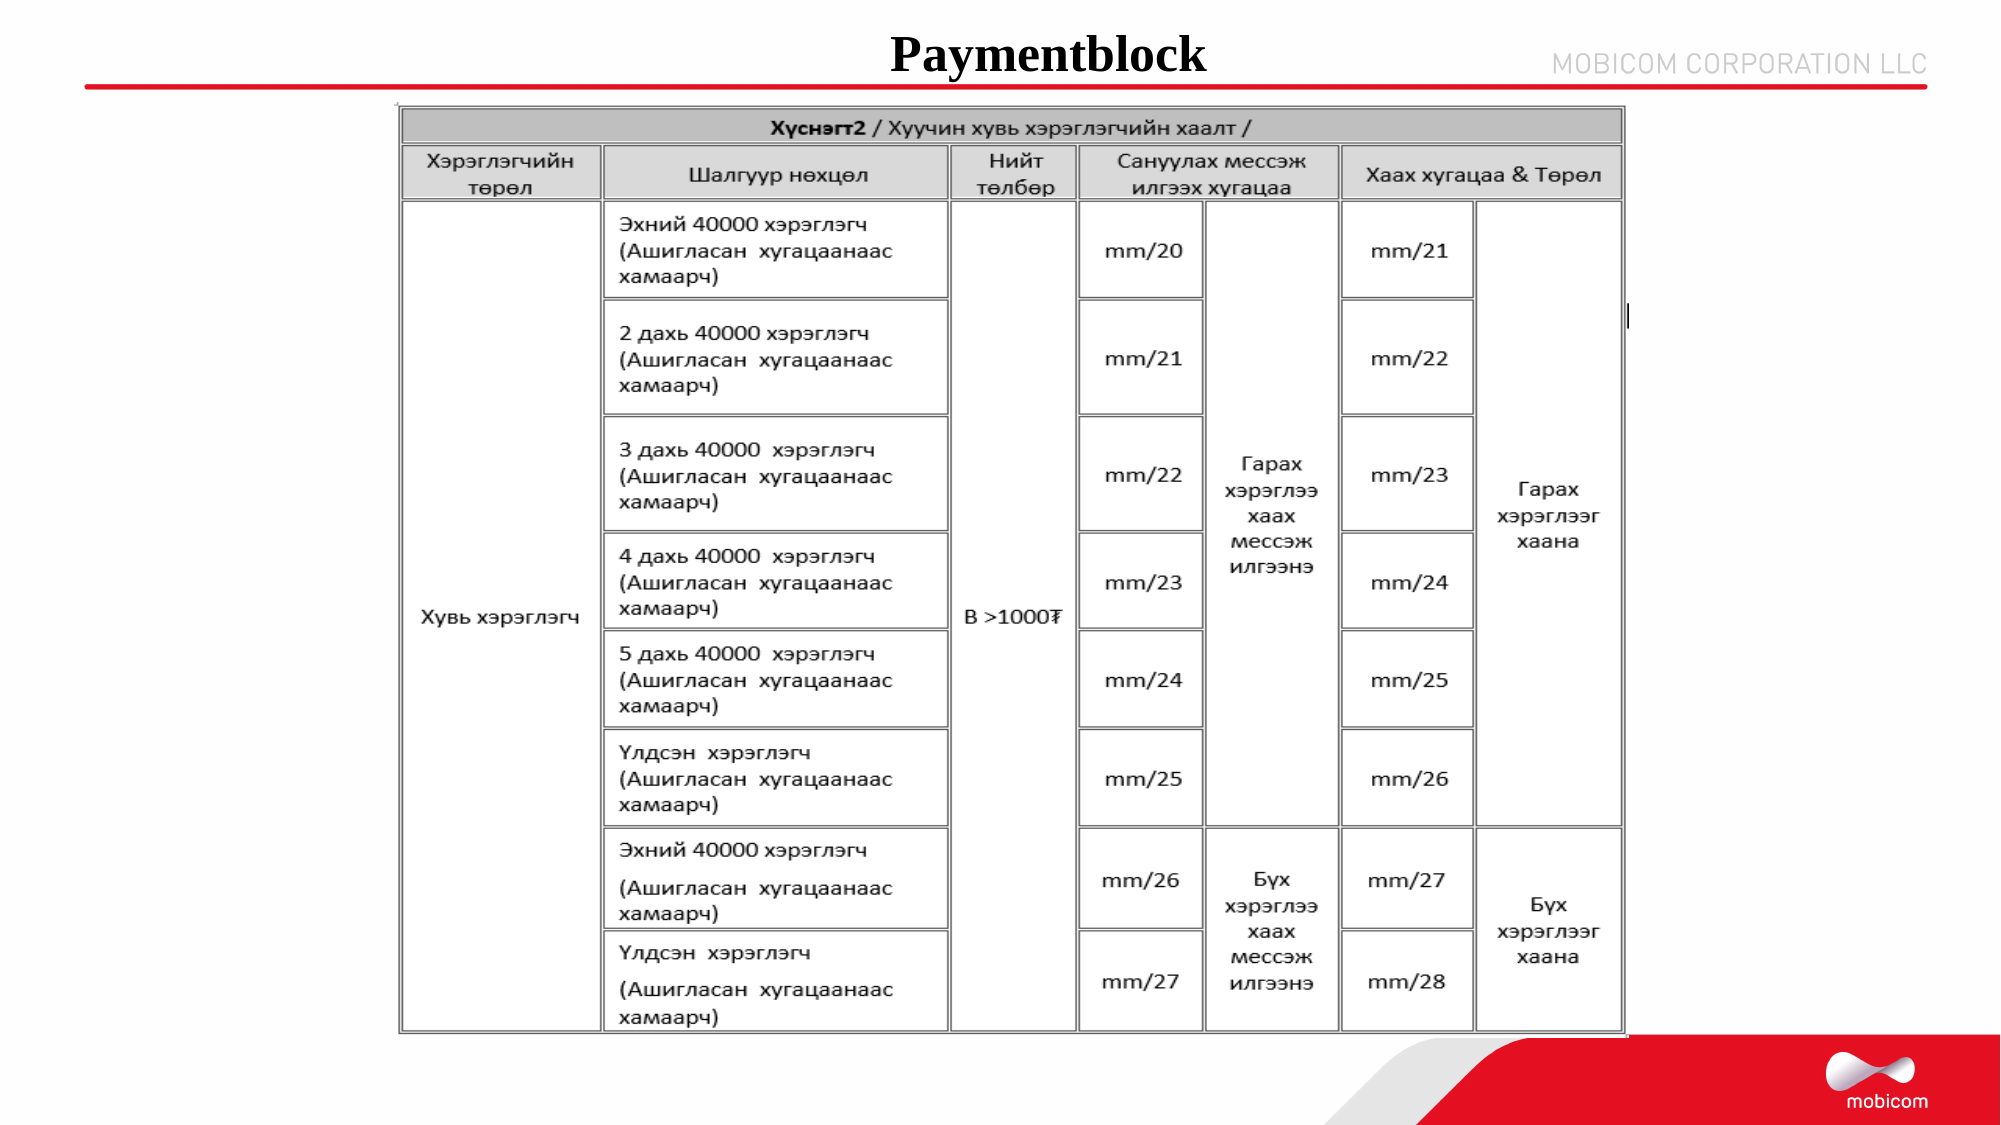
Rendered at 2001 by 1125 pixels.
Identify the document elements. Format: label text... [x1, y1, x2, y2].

text_box Paymentblock [562, 0, 1570, 102]
picture [0, 0, 2001, 1125]
